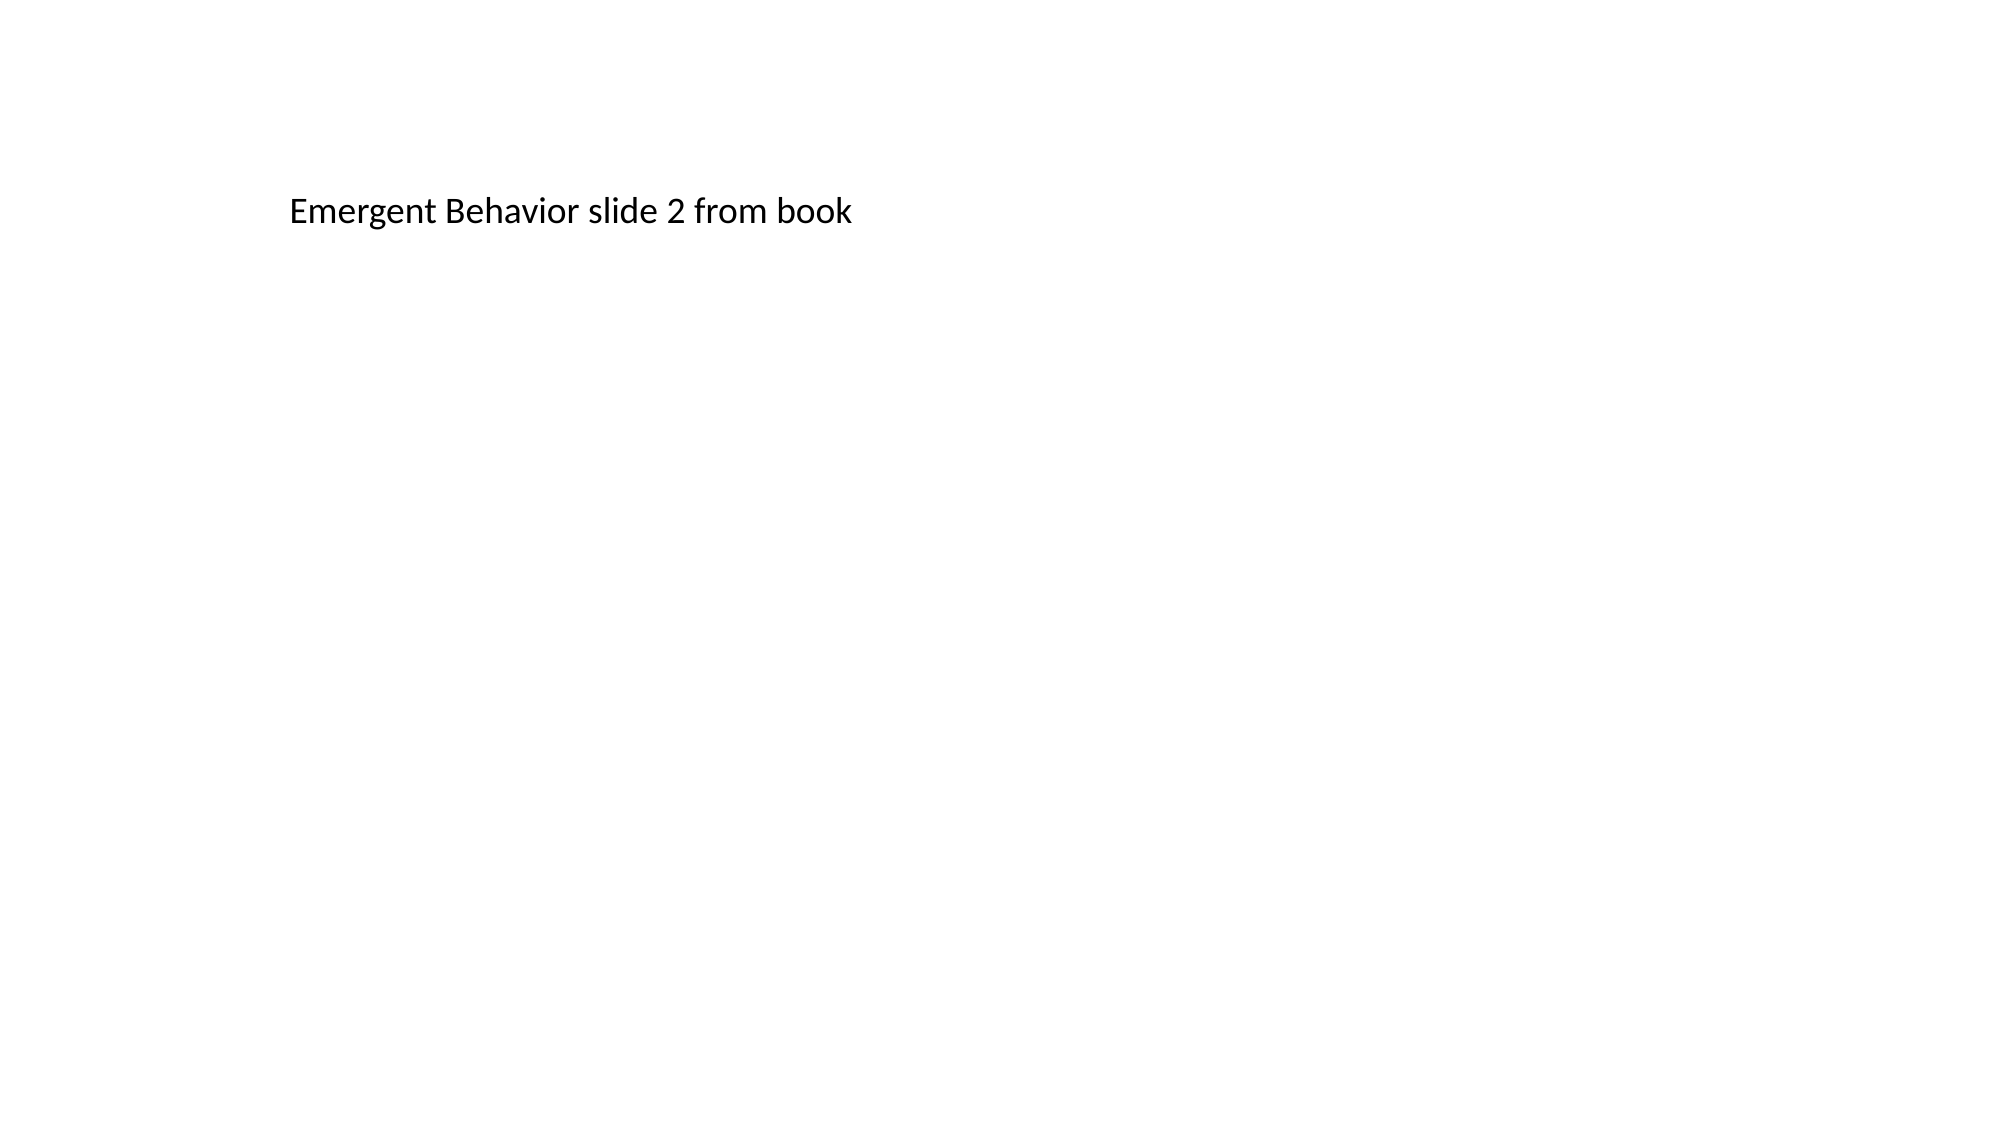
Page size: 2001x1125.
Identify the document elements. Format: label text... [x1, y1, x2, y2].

text_box Emergent Behavior slide 2 from book [274, 178, 868, 239]
